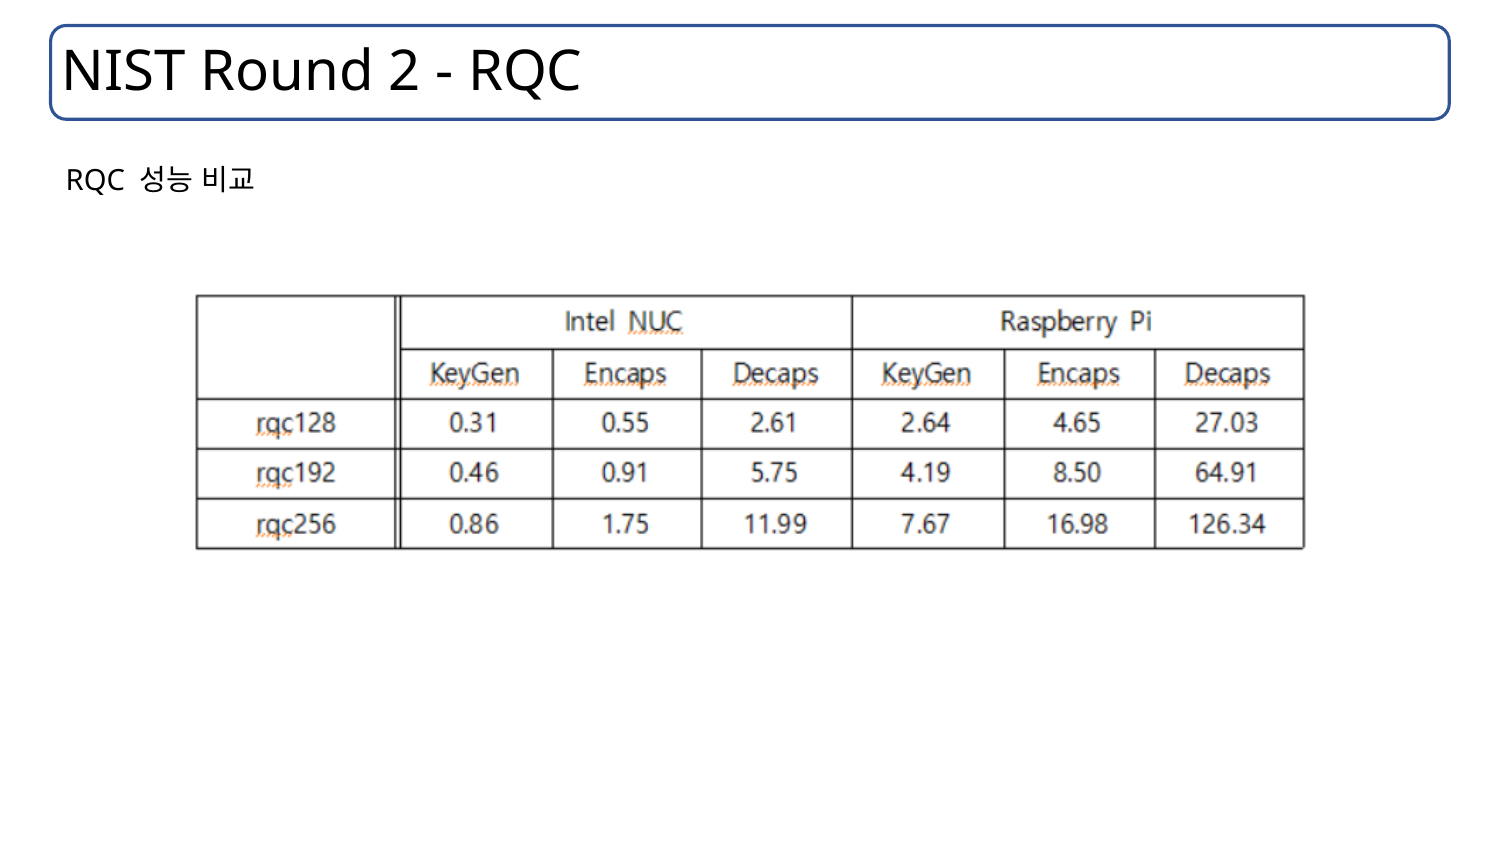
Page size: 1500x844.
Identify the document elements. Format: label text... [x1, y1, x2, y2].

text_box RQC 성능 비교 [50, 146, 435, 246]
title NIST Round 2 - RQC [50, 25, 1450, 120]
picture [192, 292, 1308, 552]
